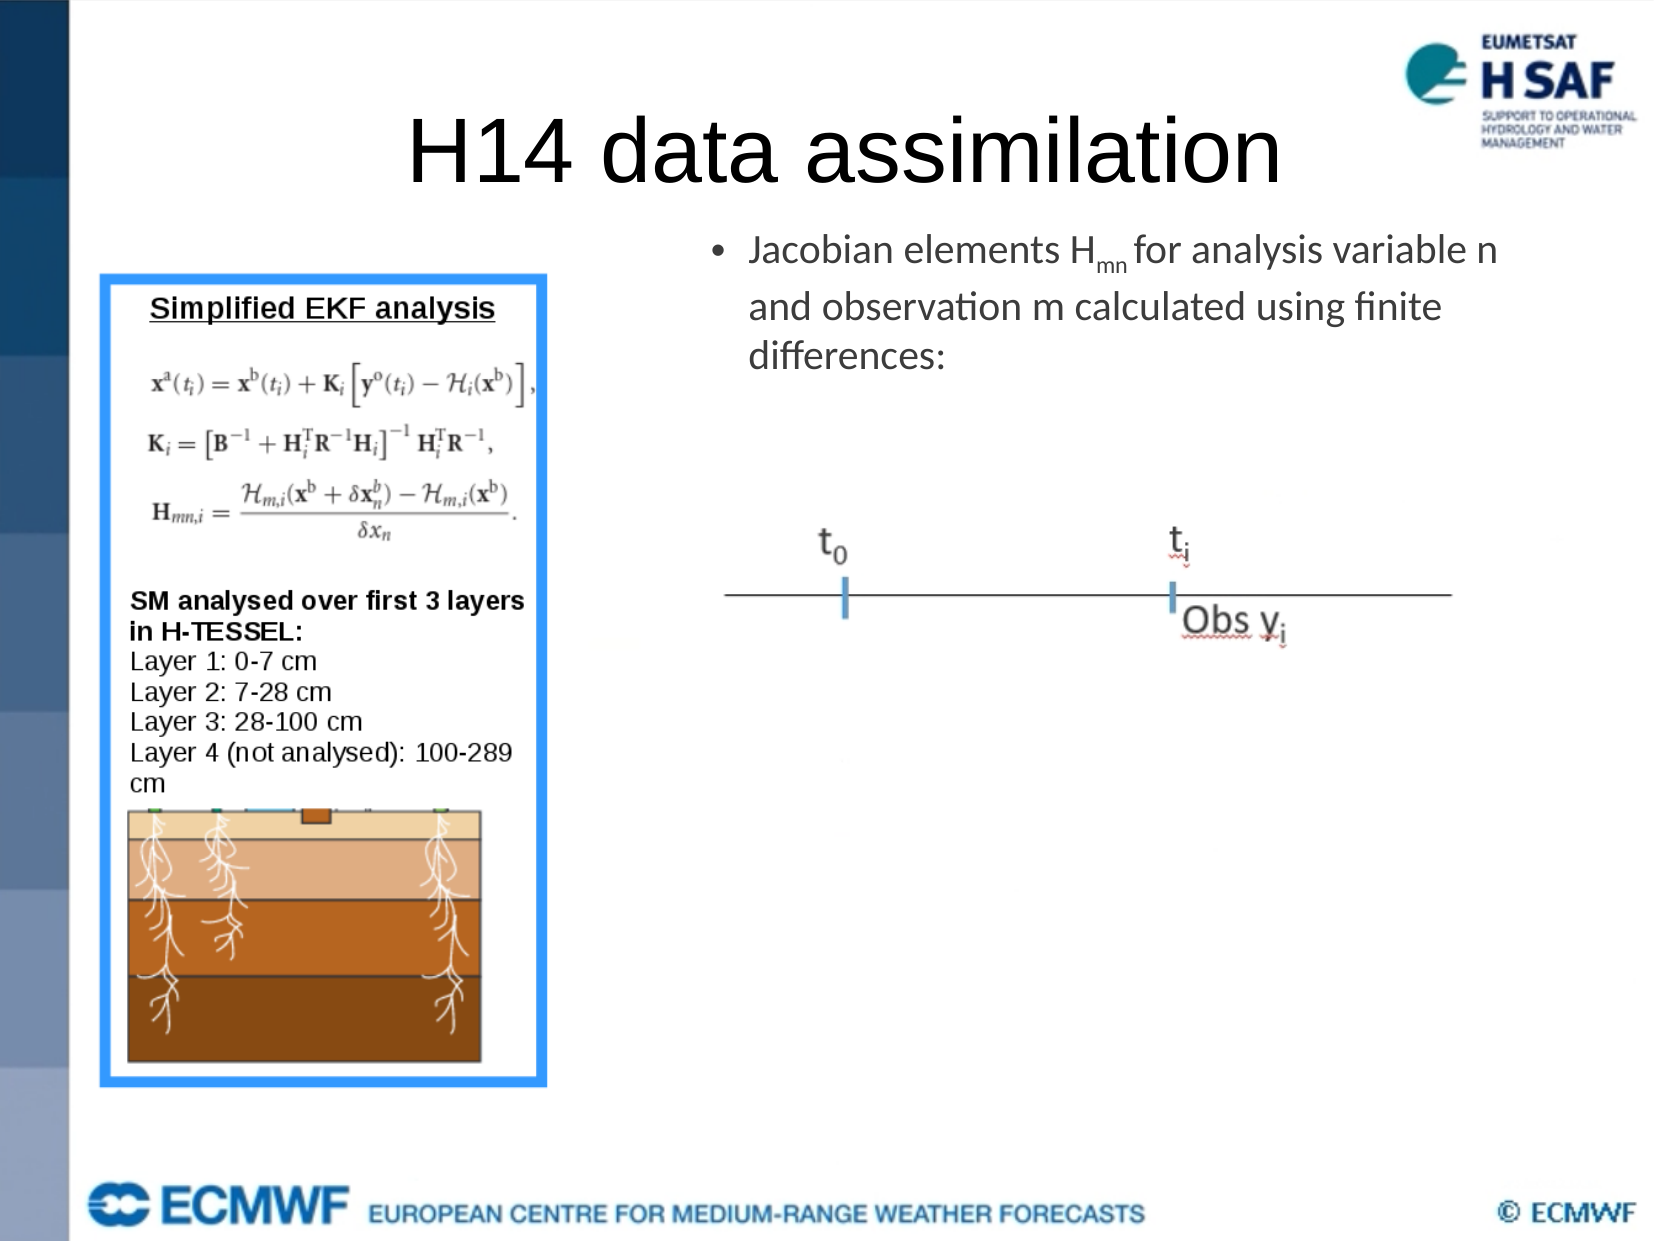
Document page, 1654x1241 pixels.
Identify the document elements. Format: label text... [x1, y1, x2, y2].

picture [0, 0, 1654, 1241]
list [0, 289, 1489, 1108]
picture [702, 508, 1461, 656]
text_box Jacobian elements Hmn for analysis variable n and observation m calculated using finite differences: [621, 113, 1542, 486]
title H14 data assimilation [101, 42, 1590, 249]
